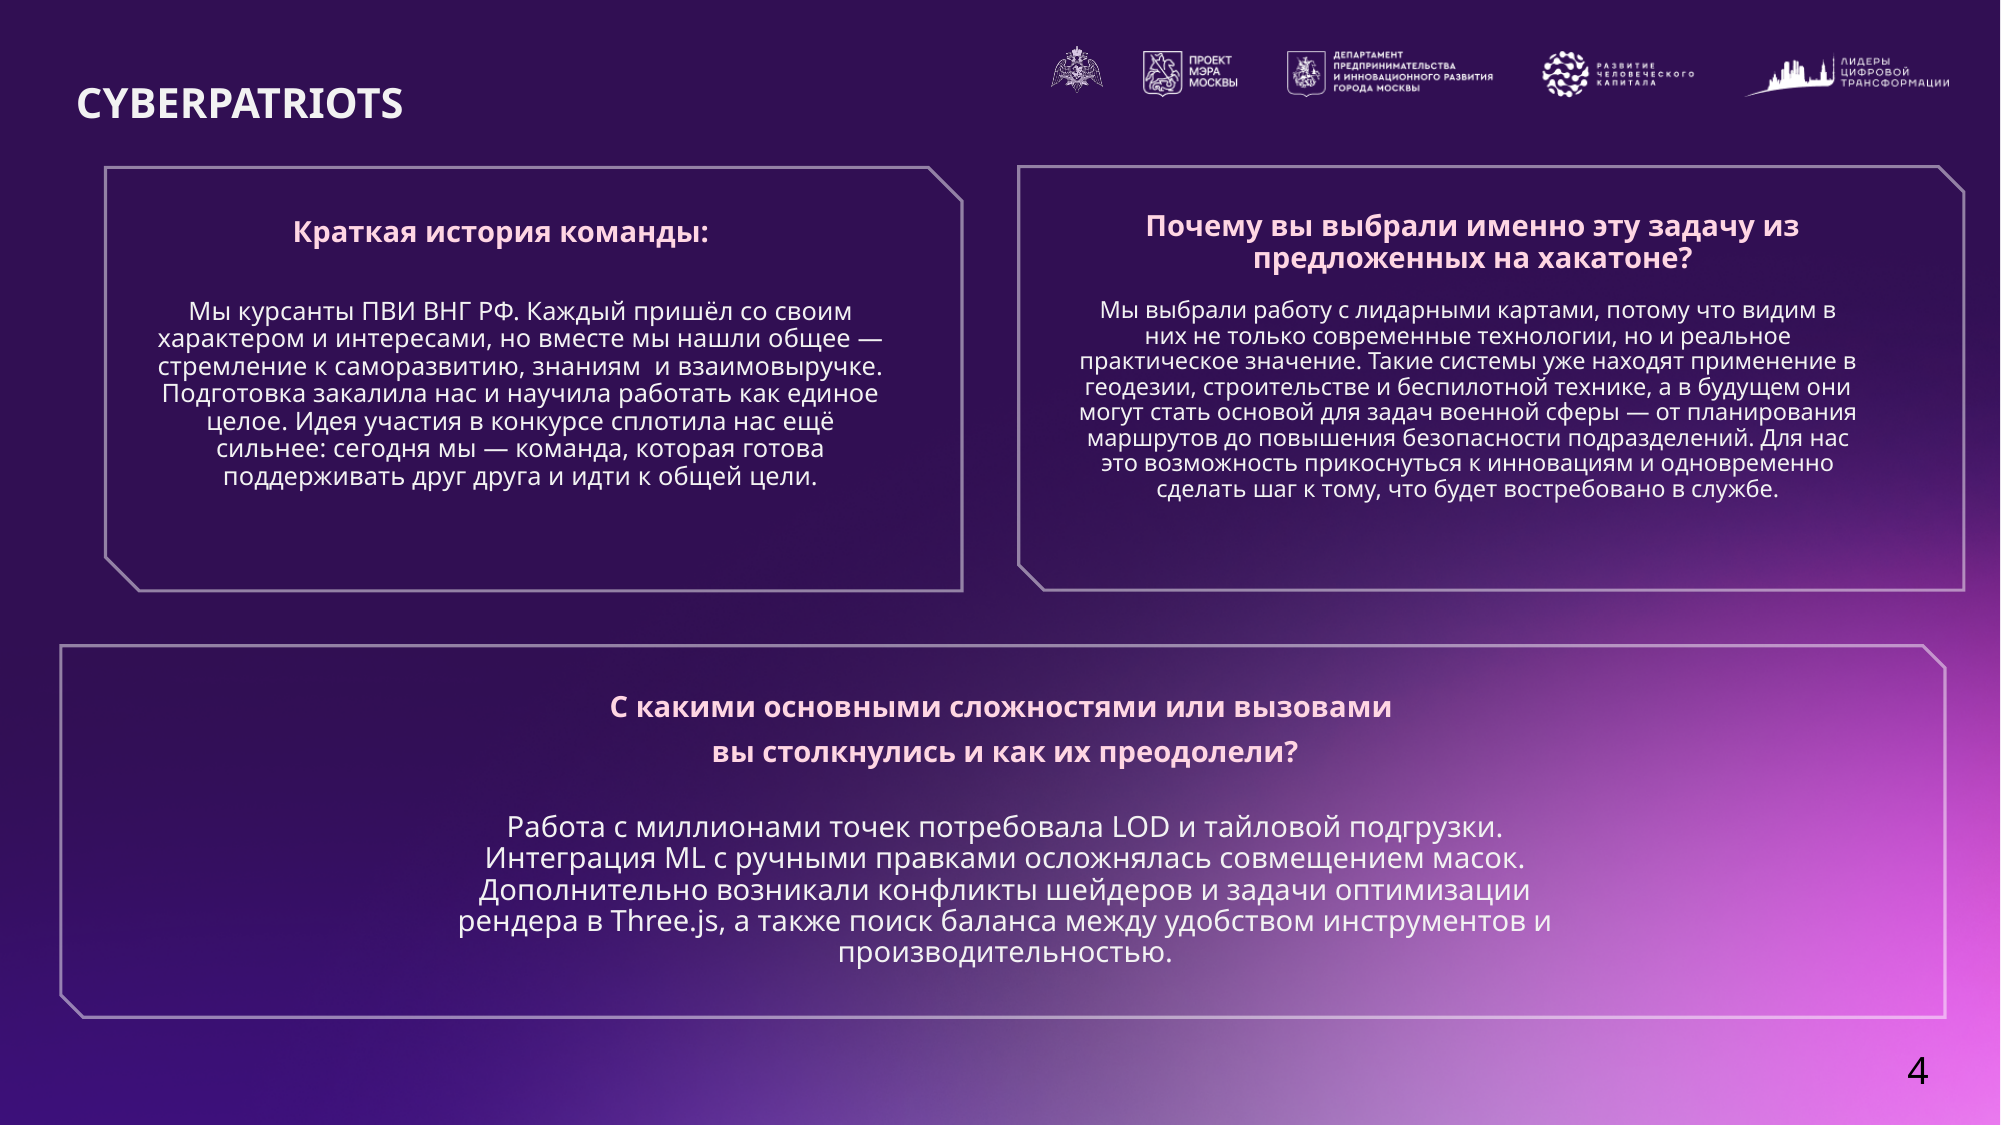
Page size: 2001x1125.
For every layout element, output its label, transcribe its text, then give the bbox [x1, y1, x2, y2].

text_box 4 [1872, 1042, 1964, 1103]
text_box Мы выбрали работу с лидарными картами, потому что видим в них не только современные технологии, но и реальное практическое значение. Такие системы уже находят применение в геодезии, строительстве и беспилотной технике, а в будущем они могут стать основой для задач военной сферы — от планирования маршрутов до повышения безопасности подразделений. Для нас это возможность прикоснуться к инновациям и одновременно сделать шаг к тому, что будет востребовано в службе. [1062, 291, 1874, 518]
text_box [1018, 166, 1964, 591]
text_box [60, 645, 1946, 1018]
text_box Краткая история команды: [255, 209, 747, 268]
picture [0, 0, 2001, 1125]
text_box Работа с миллионами точек потребовала LOD и тайловой подгрузки. Интеграция ML с ручными правками осложнялась совмещением масок. Дополнительно возникали конфликты шейдеров и задачи оптимизации рендера в Three.js, а также поиск баланса между удобством инструментов и производительностью. [405, 804, 1606, 978]
title СYBERPATRIOTS [60, 73, 1679, 136]
text_box [105, 167, 963, 591]
text_box С какими основными сложностями или вызовами вы столкнулись и как их преодолели? [117, 685, 1894, 779]
text_box Почему вы выбрали именно эту задачу из предложенных на хакатоне? [1011, 203, 1935, 291]
